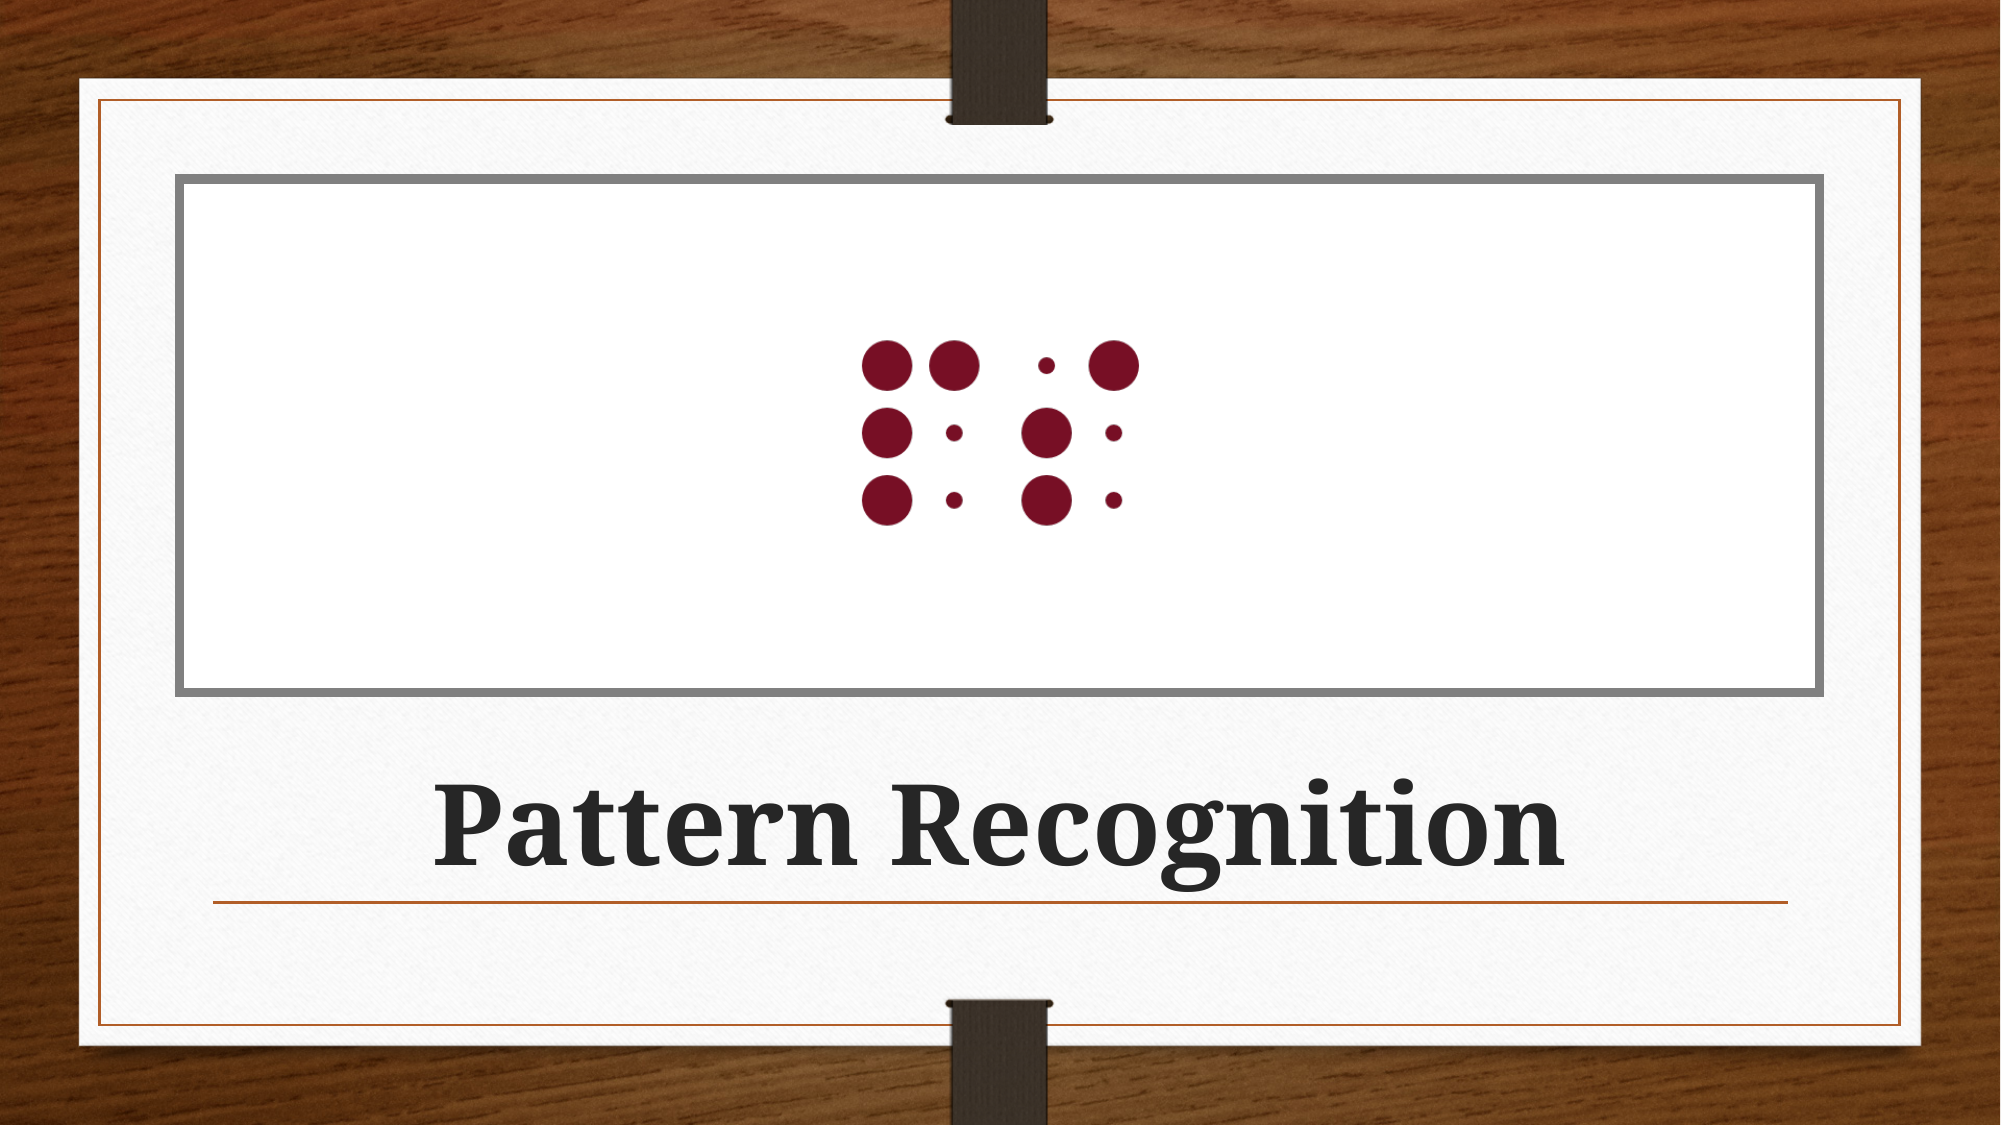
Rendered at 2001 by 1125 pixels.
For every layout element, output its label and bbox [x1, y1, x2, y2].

text_box [0, 0, 2000, 1125]
picture [798, 230, 1203, 635]
